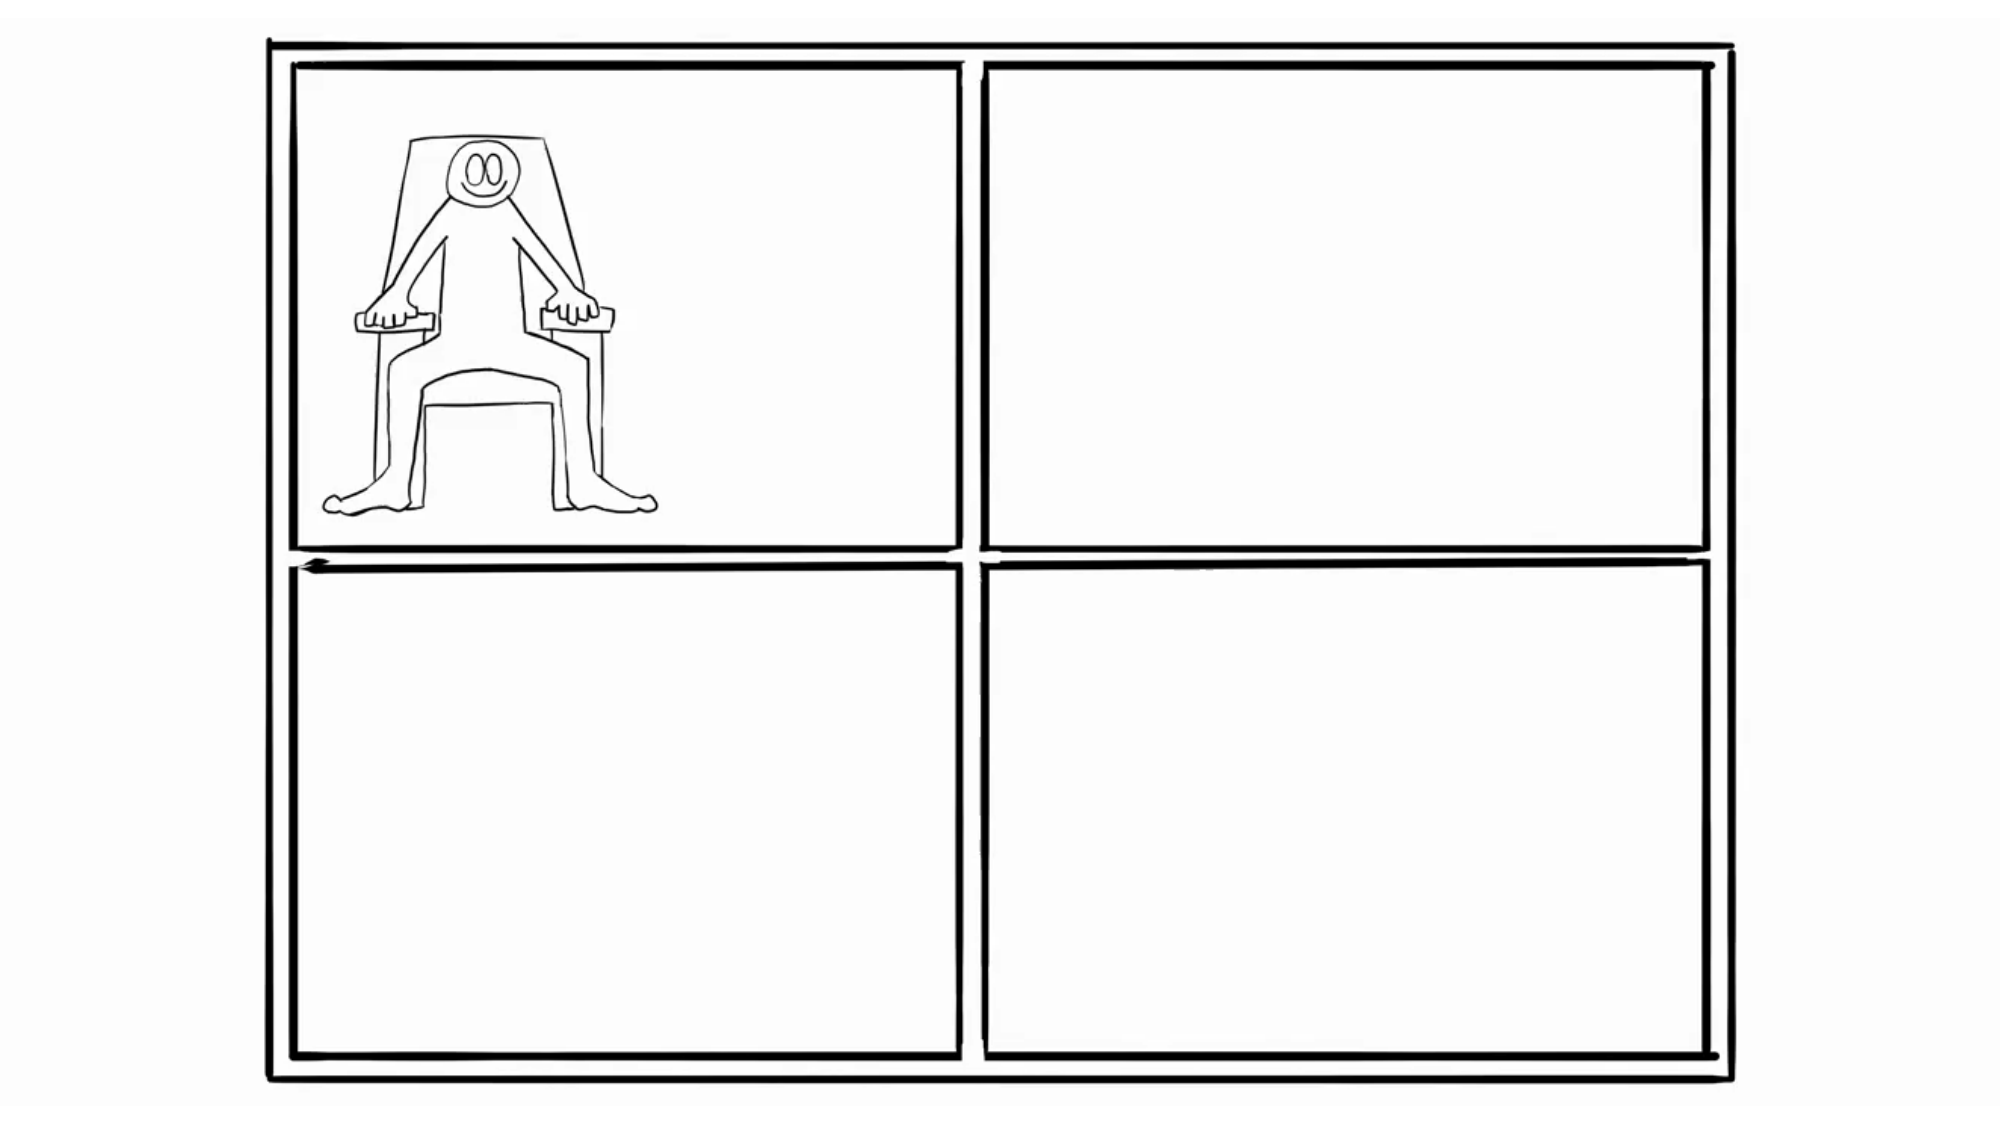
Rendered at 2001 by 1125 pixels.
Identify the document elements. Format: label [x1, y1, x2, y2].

text_box [0, 18, 2000, 1107]
